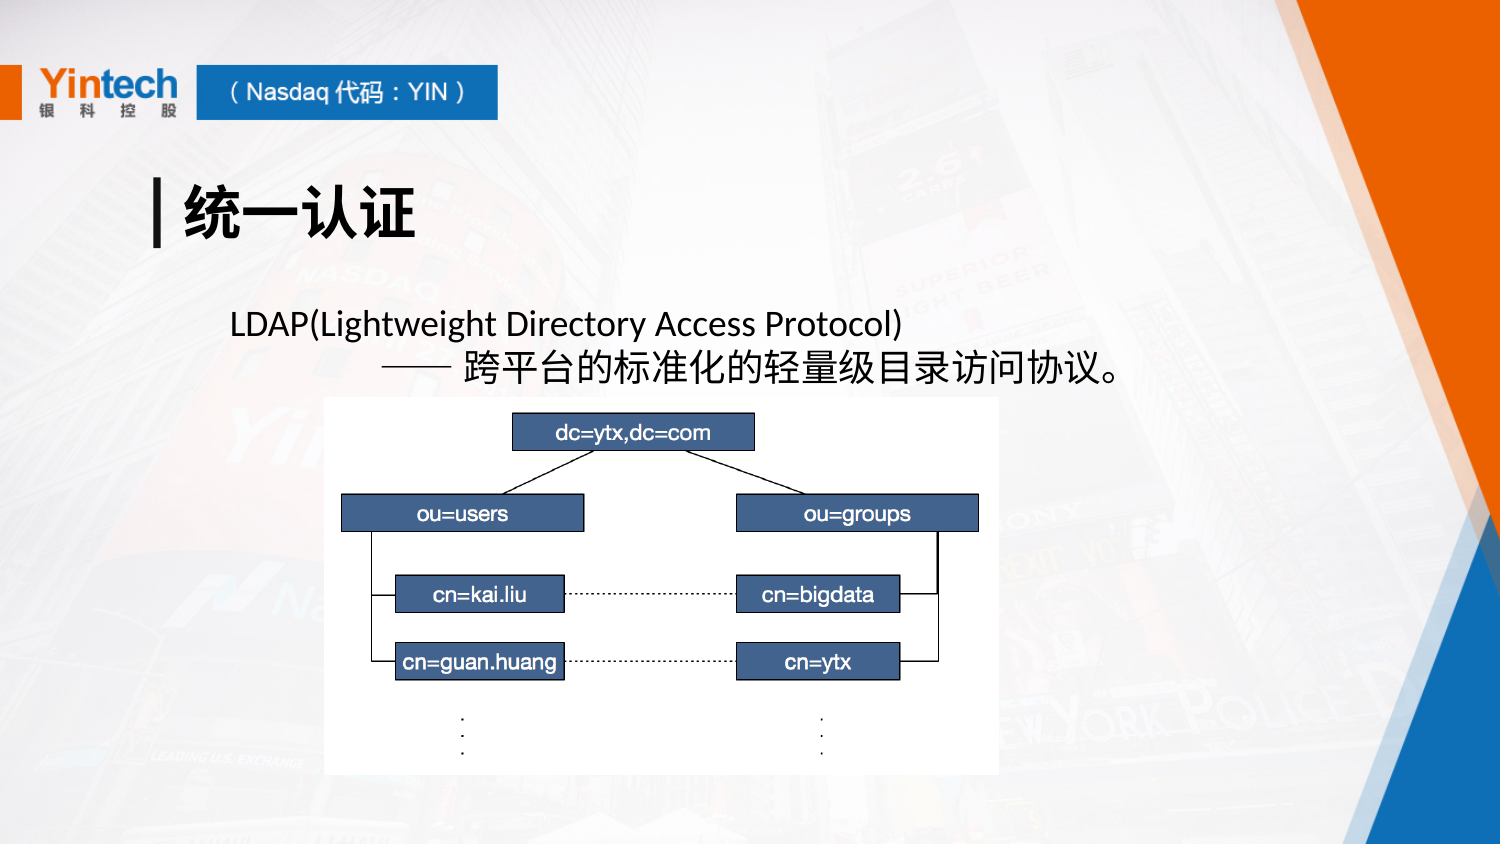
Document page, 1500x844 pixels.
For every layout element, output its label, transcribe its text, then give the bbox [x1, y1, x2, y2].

text_box 统一认证 [169, 168, 432, 254]
picture [0, 0, 1500, 844]
text_box LDAP(Lightweight Directory Access Protocol) ——跨平台的标准化的轻量级目录访问协议。 [215, 291, 1154, 397]
text_box [153, 177, 161, 249]
